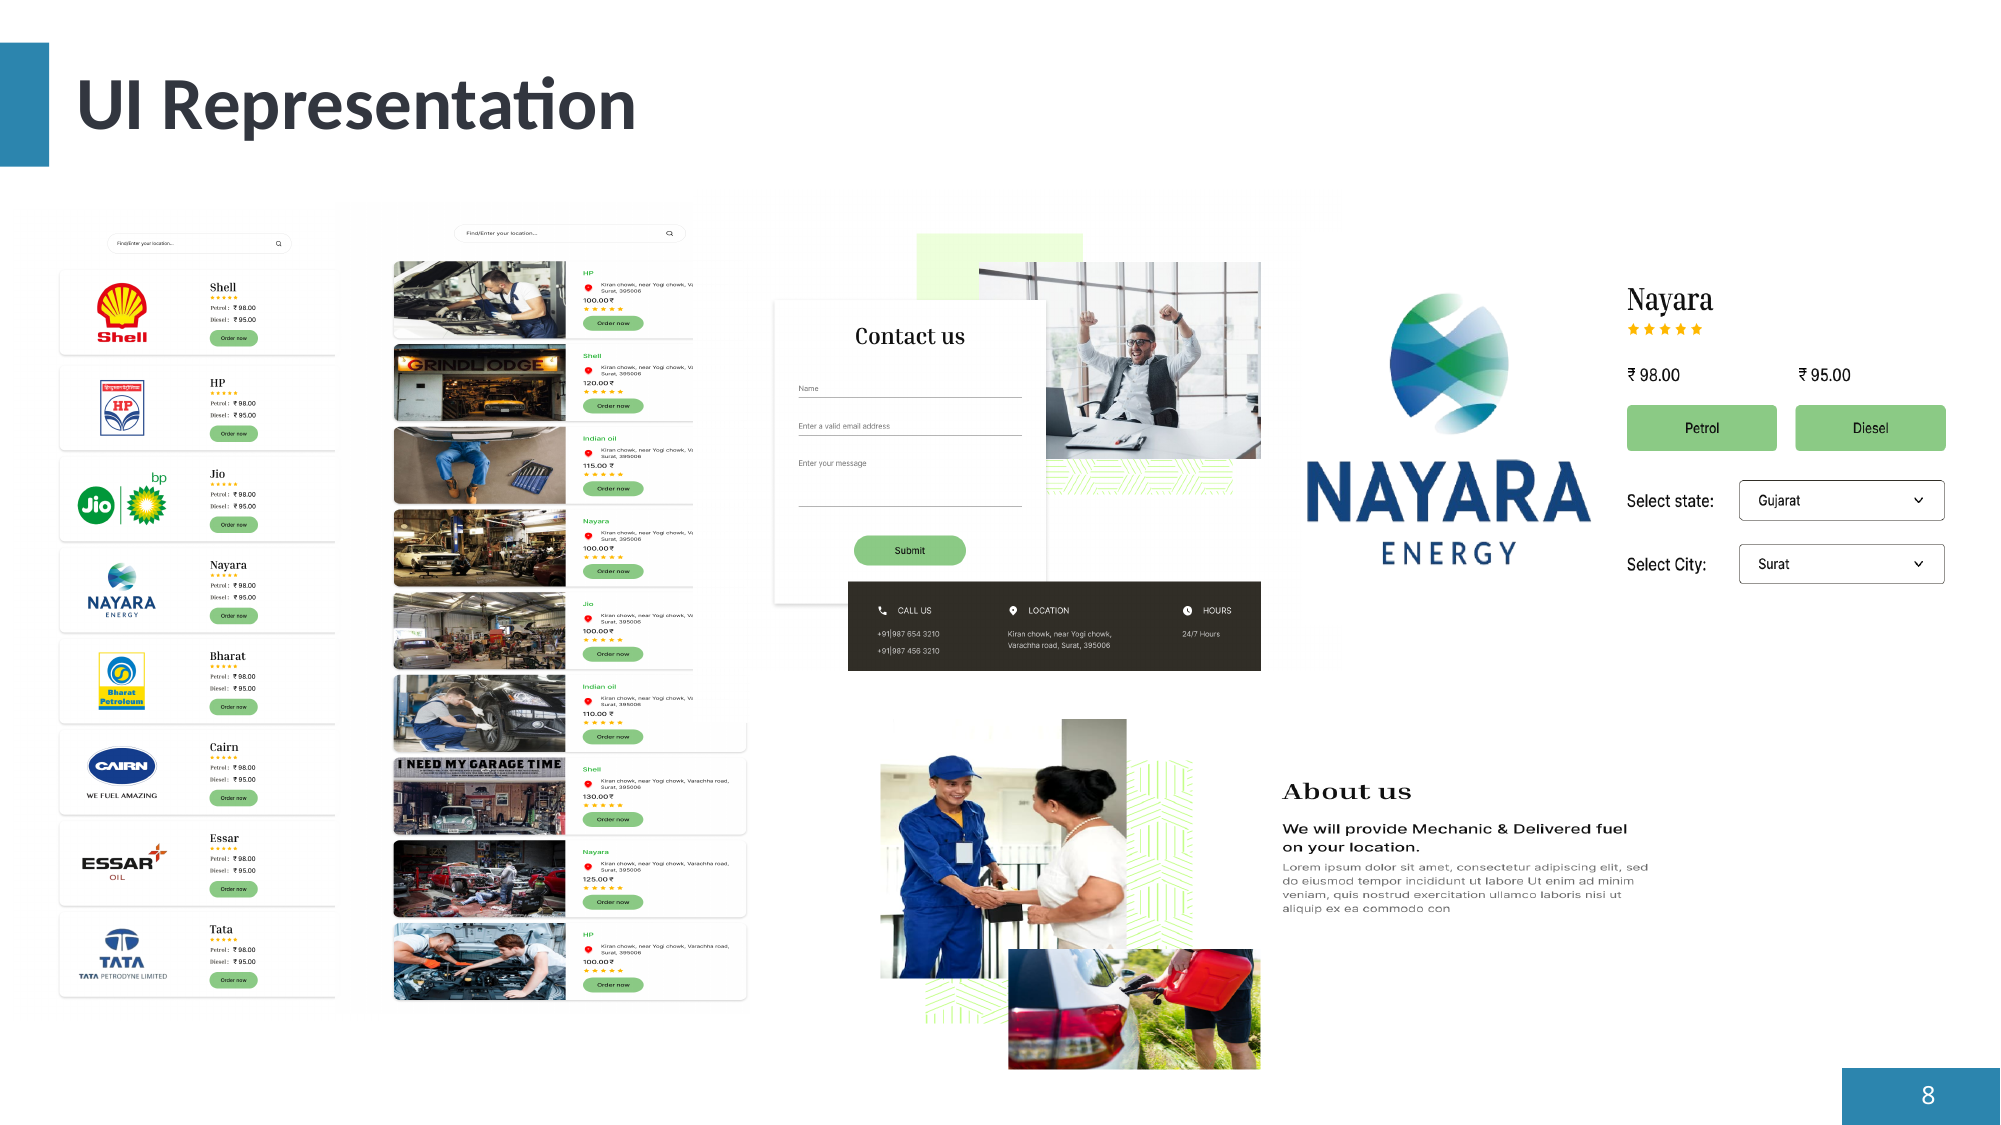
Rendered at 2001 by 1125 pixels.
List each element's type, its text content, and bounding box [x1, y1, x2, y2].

picture [335, 189, 1951, 1117]
title UI Representation [60, 42, 1951, 168]
slide_number 8 [1889, 1079, 1951, 1114]
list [13, 209, 386, 1021]
